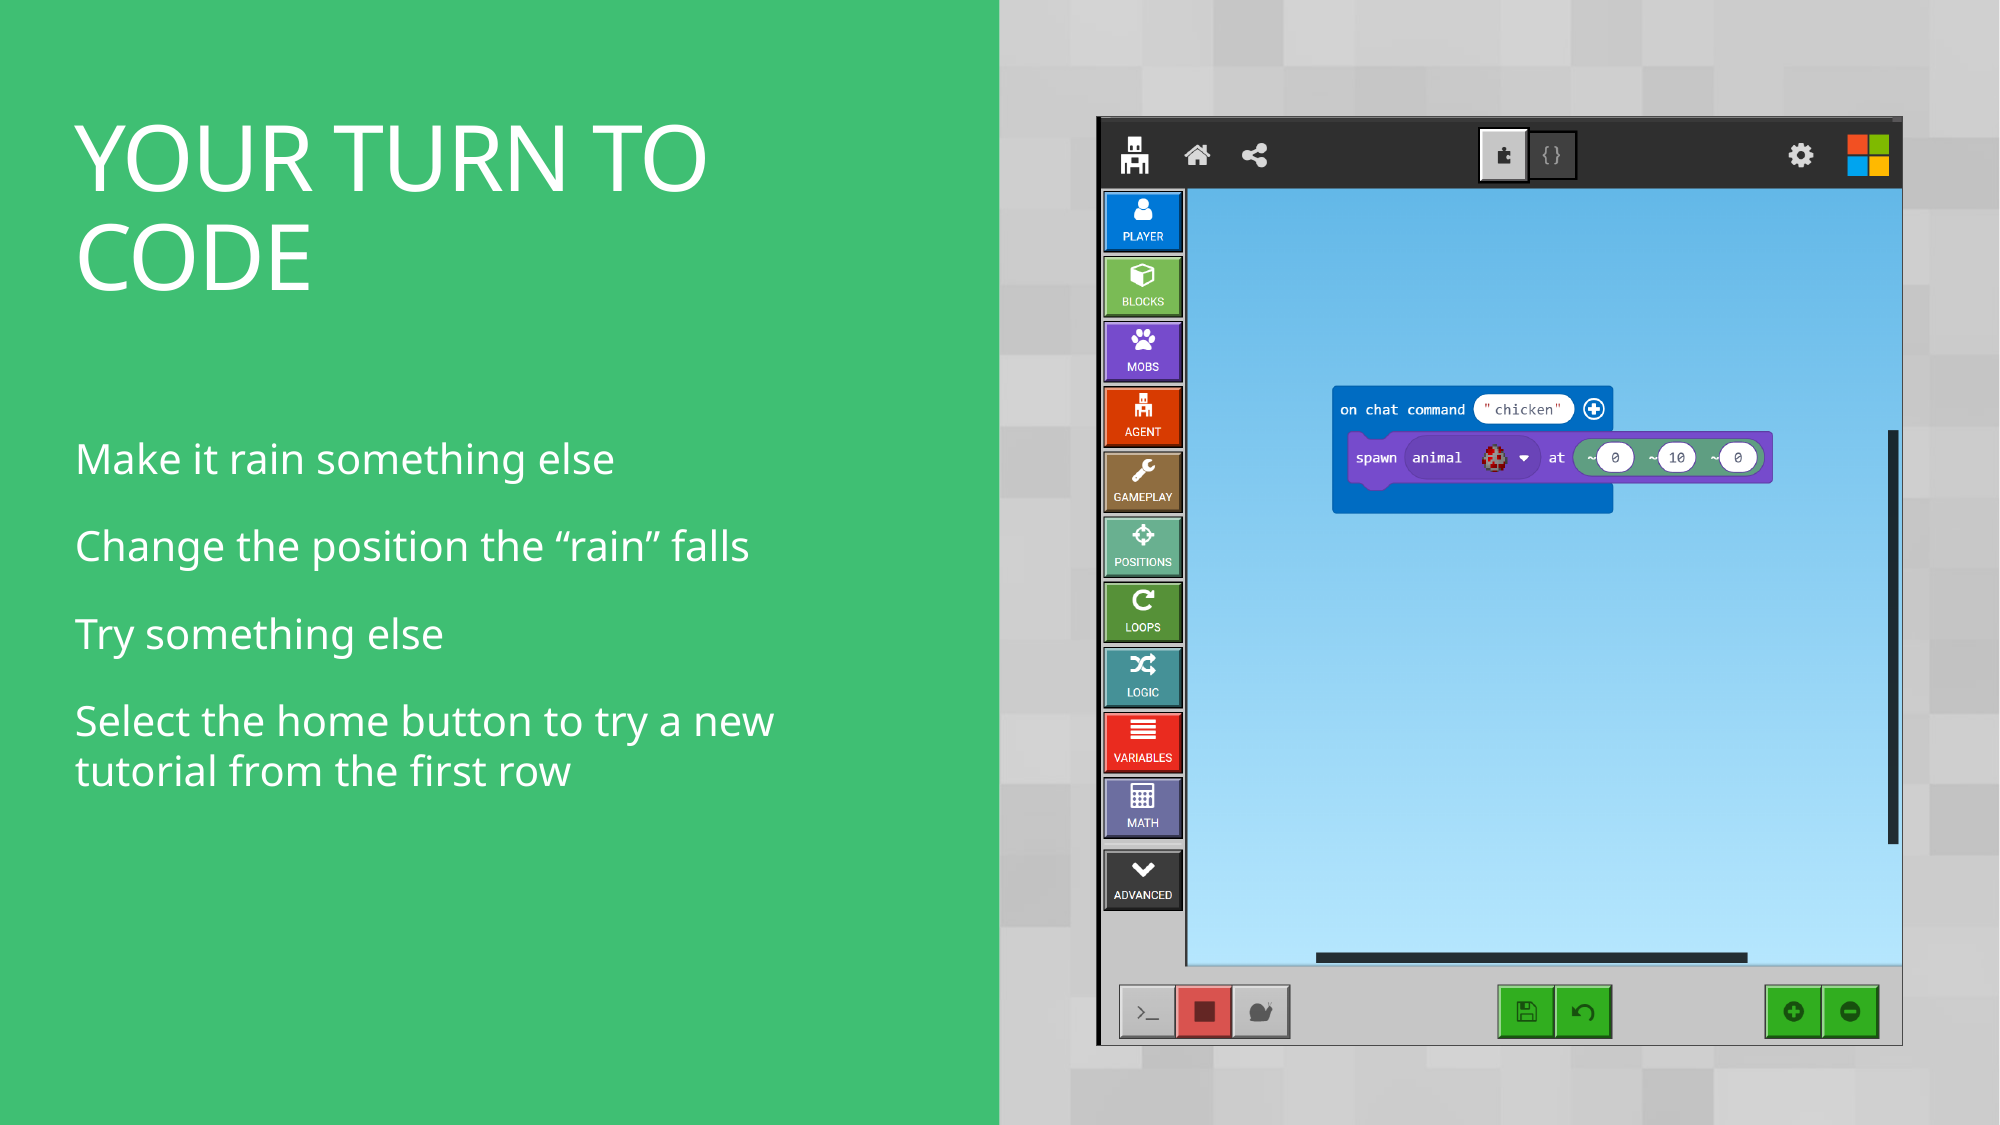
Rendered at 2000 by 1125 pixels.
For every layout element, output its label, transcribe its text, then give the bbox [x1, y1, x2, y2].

text_box Make it rain something else Change the position the “rain” falls Try something else Select the home button to try a new tutorial from the first row [74, 425, 913, 932]
picture [999, 0, 2000, 1125]
title Your turn to code [74, 209, 957, 318]
